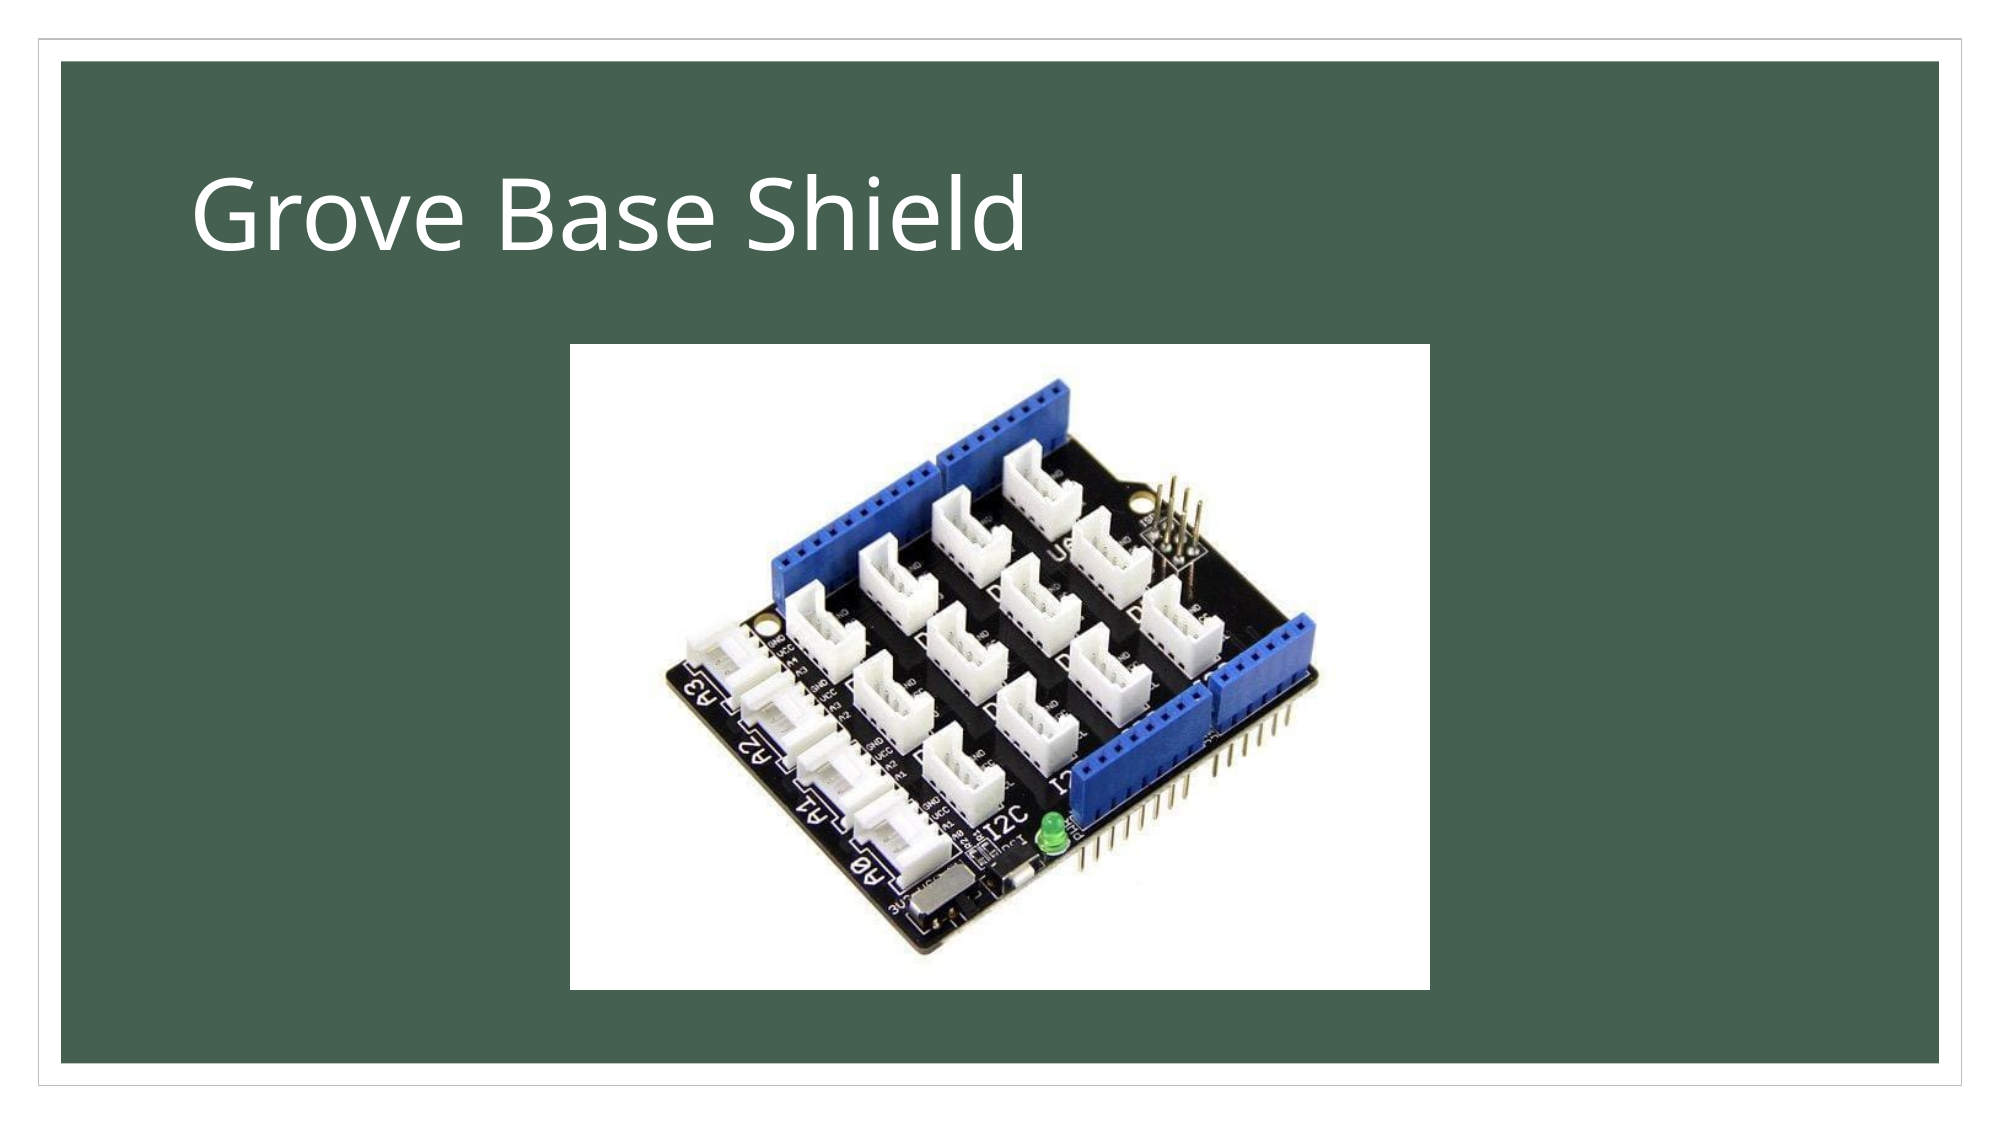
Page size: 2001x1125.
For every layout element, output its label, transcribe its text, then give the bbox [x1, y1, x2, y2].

picture [569, 344, 1430, 990]
title Grove Base Shield [174, 105, 1825, 331]
